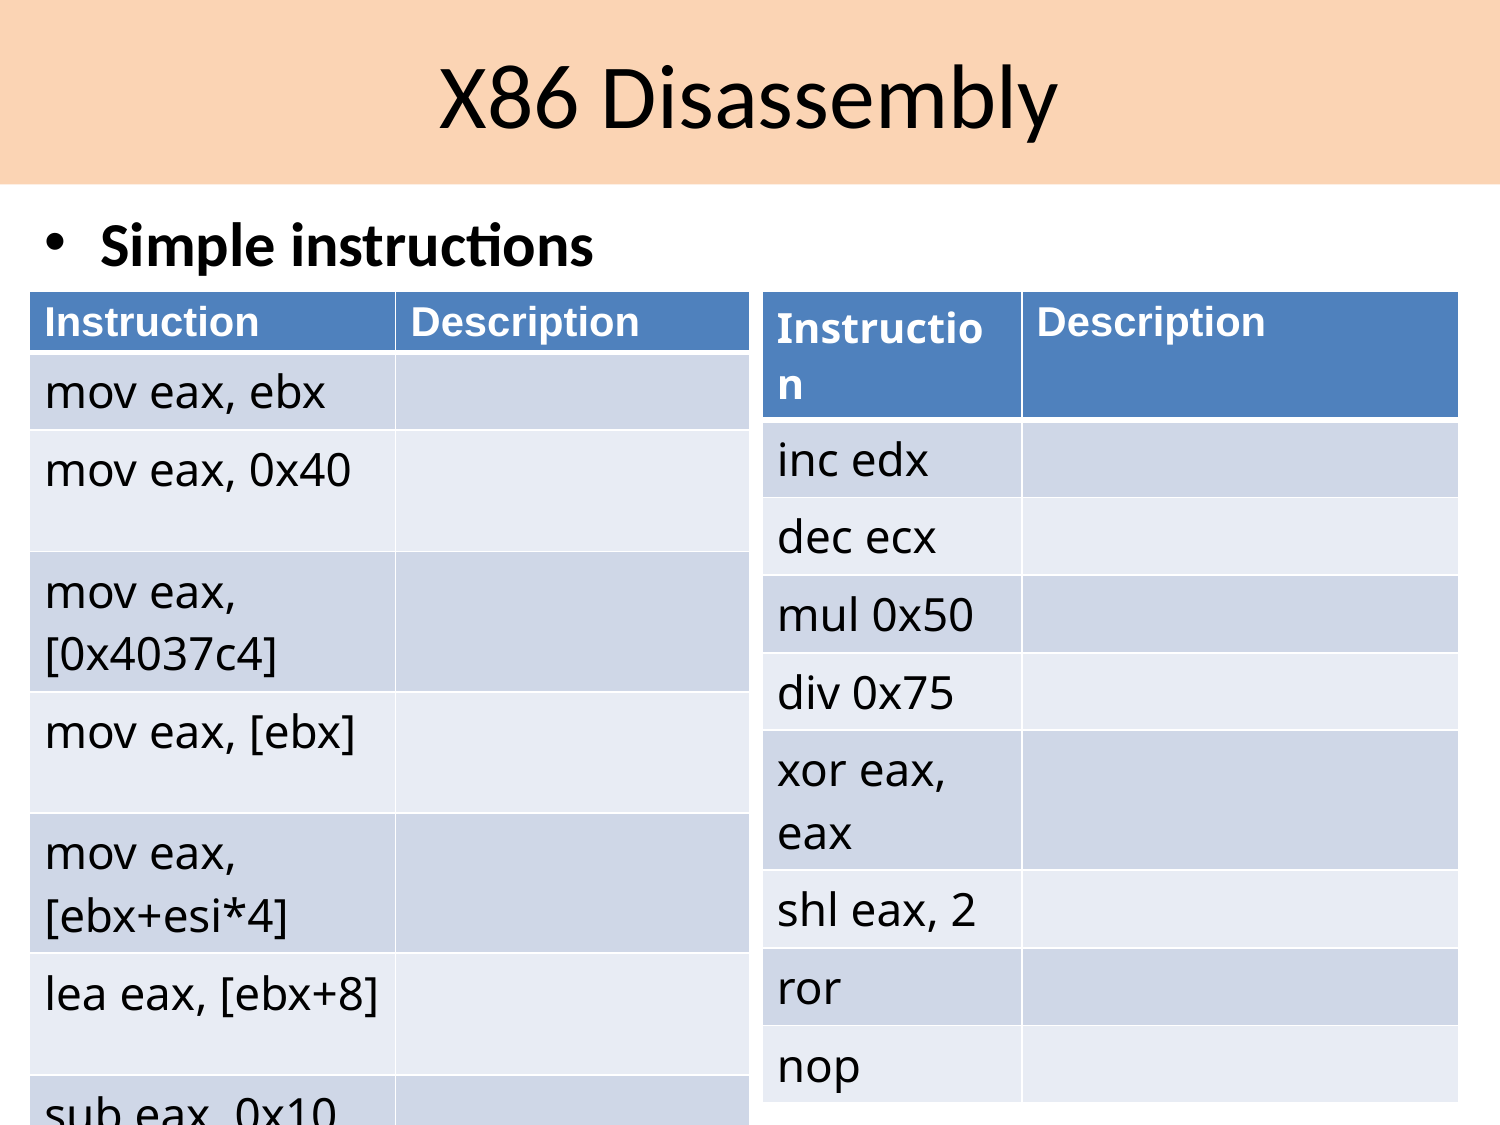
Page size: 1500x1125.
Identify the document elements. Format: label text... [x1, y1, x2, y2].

table_cell xor eax, eax [763, 731, 1021, 869]
table_cell [1023, 654, 1458, 729]
table_cell mov eax, ebx [30, 355, 395, 429]
table_cell mov eax, 0x40 [30, 431, 395, 551]
table_cell [1023, 949, 1458, 1025]
text_box Simple instructions [29, 196, 1471, 1035]
table_cell mov eax, [0x4037c4] [30, 552, 395, 691]
table_cell dec ecx [763, 498, 1021, 574]
table_cell mov eax, [ebx] [30, 693, 395, 812]
table_cell [396, 355, 749, 429]
table_cell [396, 954, 749, 1074]
table_cell [396, 693, 749, 812]
table_cell [1023, 576, 1458, 652]
table_cell mul 0x50 [763, 576, 1021, 652]
table_cell [396, 1076, 749, 1125]
table_cell nop [763, 1026, 1021, 1102]
table_cell [1023, 423, 1458, 497]
table_header Instruction [30, 292, 395, 350]
table_cell [396, 552, 749, 691]
table_cell [1023, 1026, 1458, 1102]
table_cell shl eax, 2 [763, 871, 1021, 947]
table_cell ror [763, 949, 1021, 1025]
table_cell [1023, 731, 1458, 869]
table_header Instruction [763, 292, 1021, 417]
table_cell [396, 814, 749, 952]
table_header Description [396, 292, 749, 350]
table_cell div 0x75 [763, 654, 1021, 729]
table_cell inc edx [763, 423, 1021, 497]
table_cell [1023, 498, 1458, 574]
table_cell sub eax, 0x10 [30, 1076, 395, 1125]
table_cell mov eax, [ebx+esi*4] [30, 814, 395, 952]
table_header Description [1023, 292, 1458, 417]
table_cell lea eax, [ebx+8] [30, 954, 395, 1074]
text_box X86 Disassembly [0, 0, 1500, 185]
table_cell [396, 431, 749, 551]
table_cell [1023, 871, 1458, 947]
